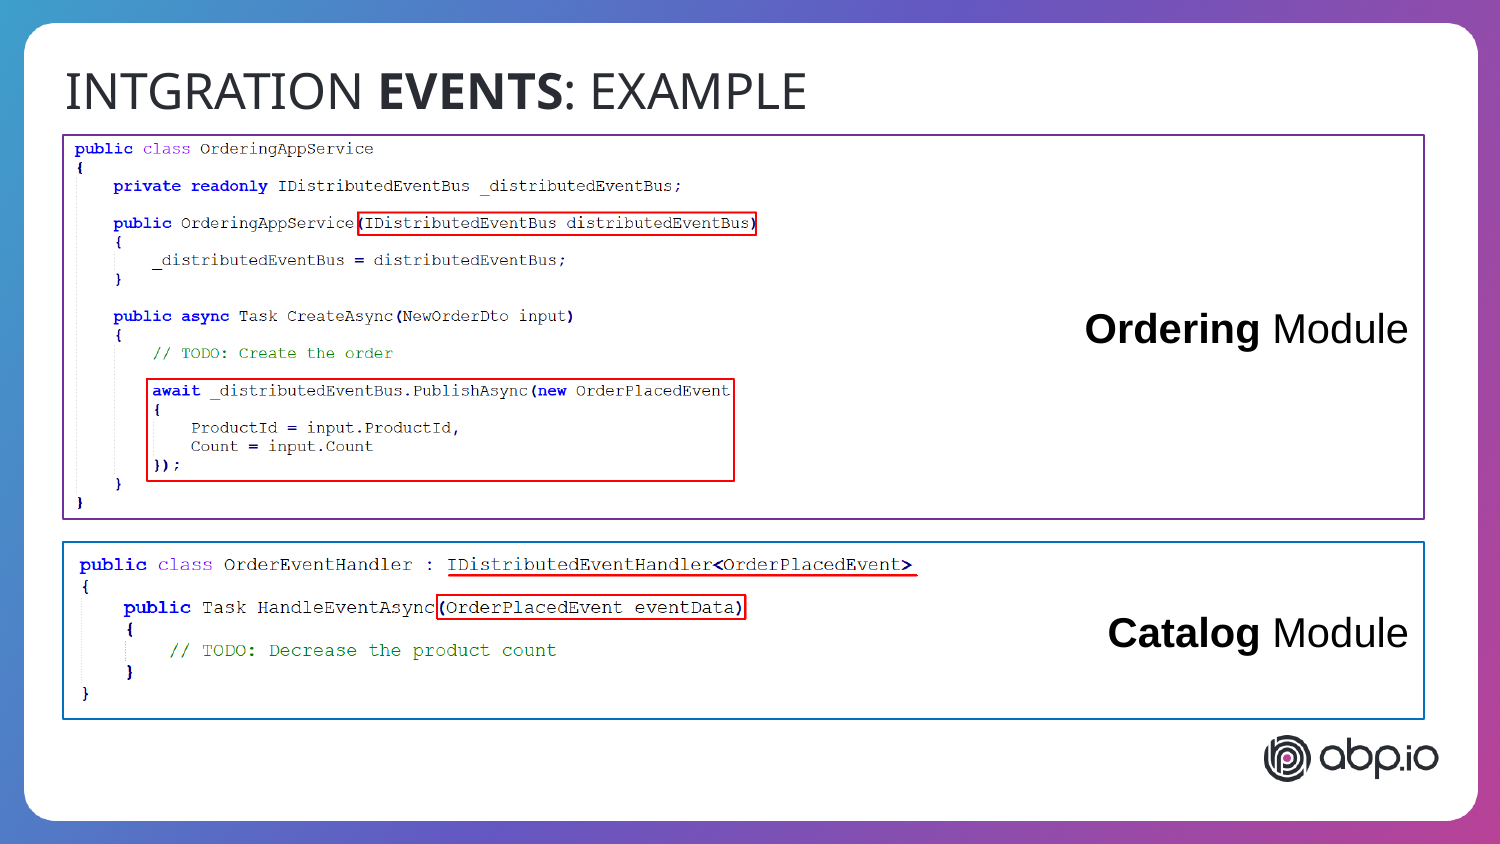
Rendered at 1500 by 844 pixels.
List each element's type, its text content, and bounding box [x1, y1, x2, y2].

text_box Ordering Module [61, 136, 70, 521]
text_box INTGRATION EVENTS: EXAMPLE [50, 44, 1430, 136]
text_box Catalog Module [61, 540, 1426, 721]
text_box Ordering Module [759, 136, 1426, 521]
picture [0, 0, 1500, 844]
